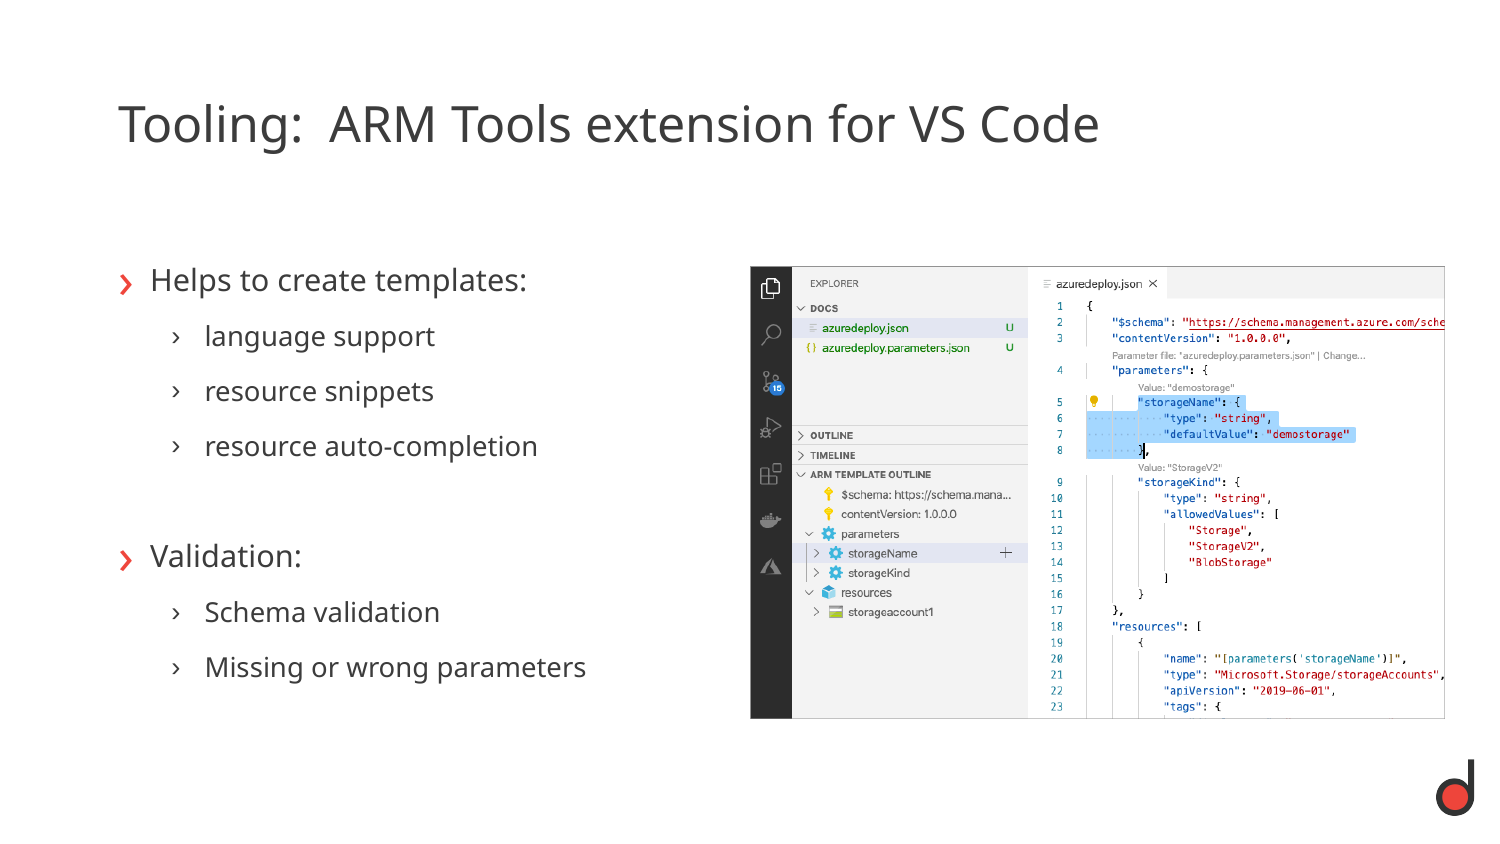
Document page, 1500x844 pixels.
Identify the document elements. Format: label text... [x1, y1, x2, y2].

list Helps to create templates: language support resource snippets resource auto-completion Validation: Schema validation Missing or wrong parameters [103, 249, 717, 741]
picture [1410, 742, 1500, 833]
picture [749, 266, 1445, 719]
title Tooling: ARM Tools extension for VS Code [103, 44, 1252, 208]
